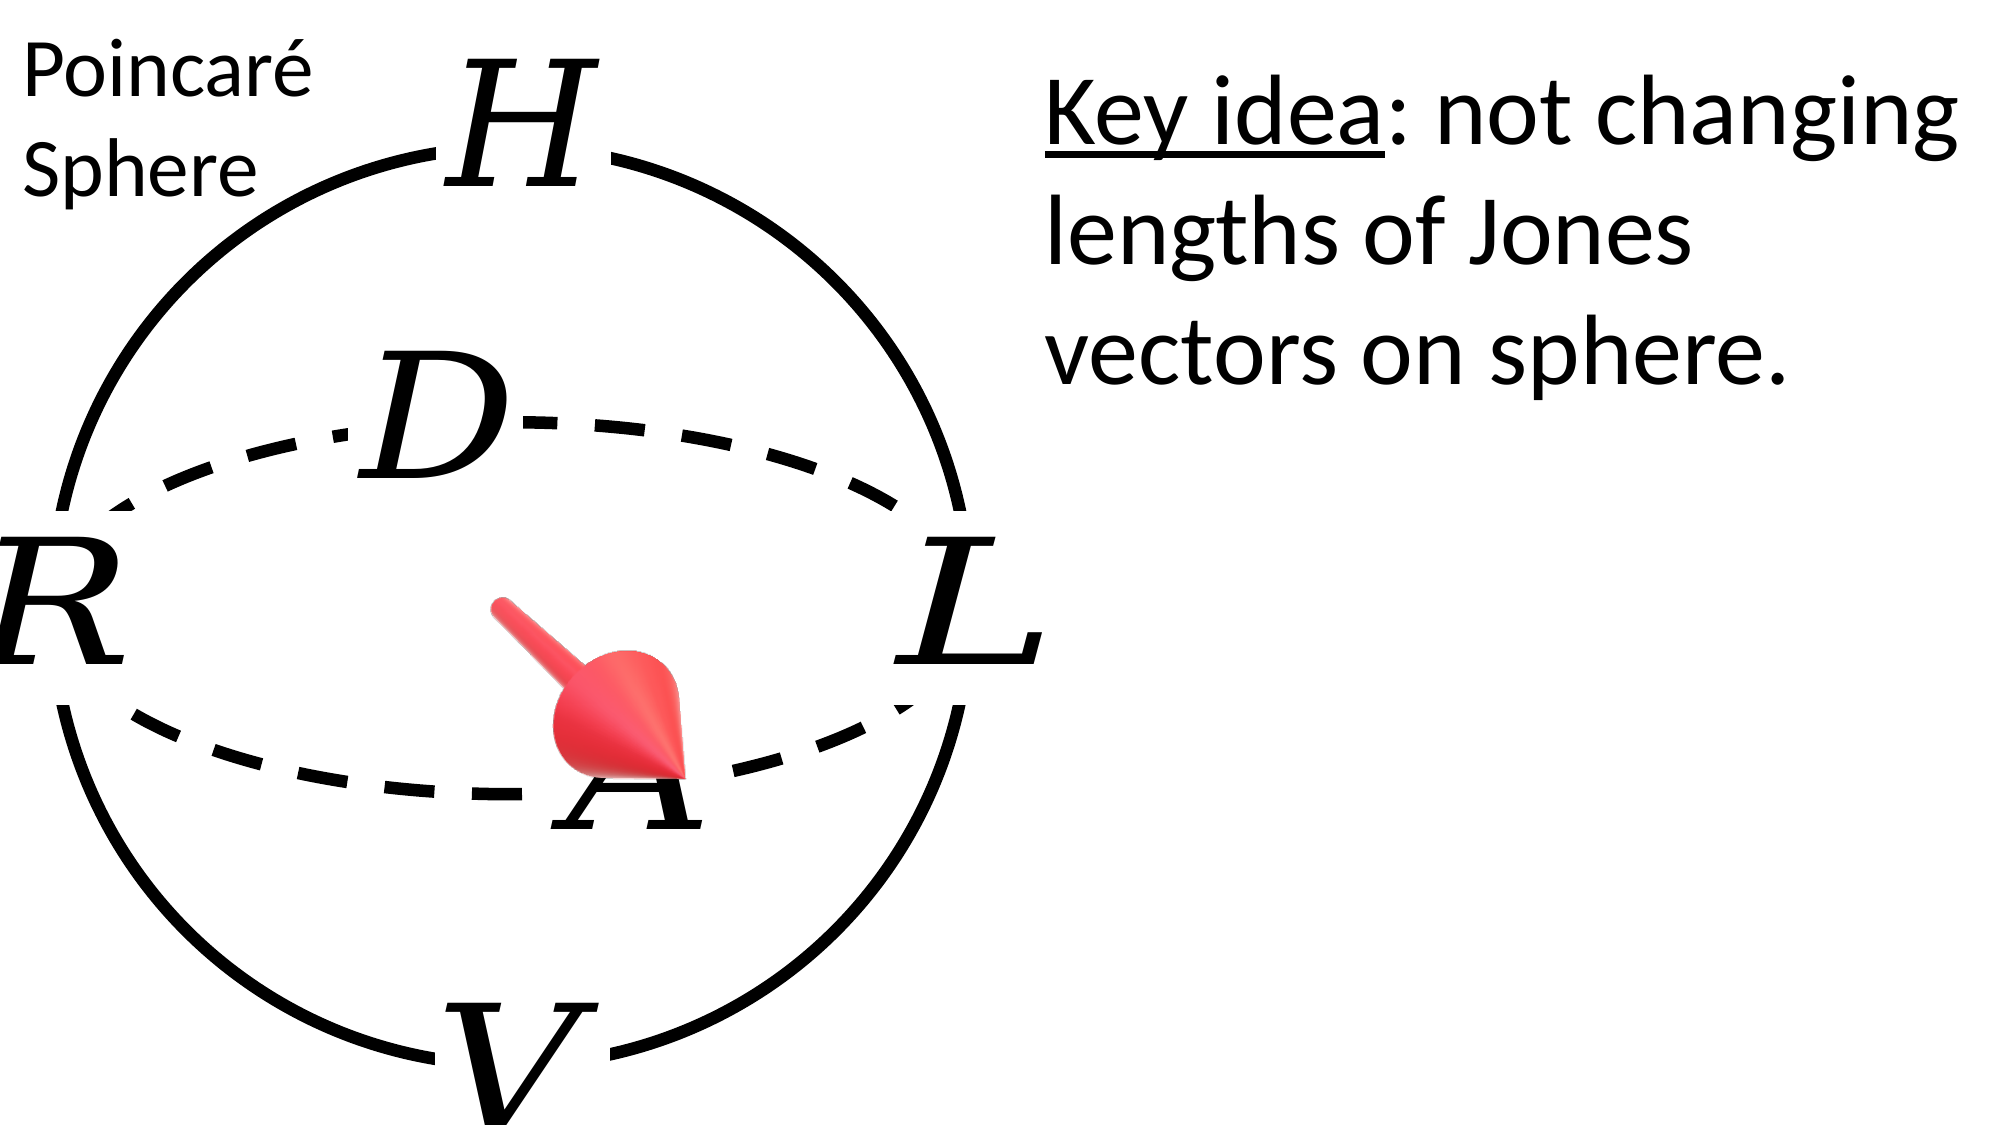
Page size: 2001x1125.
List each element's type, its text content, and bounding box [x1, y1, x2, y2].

text_box Key idea: not changing lengths of Jones vectors on sphere. [1029, 37, 1989, 413]
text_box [51, 147, 970, 1066]
text_box Poincaré Sphere [7, 6, 359, 221]
